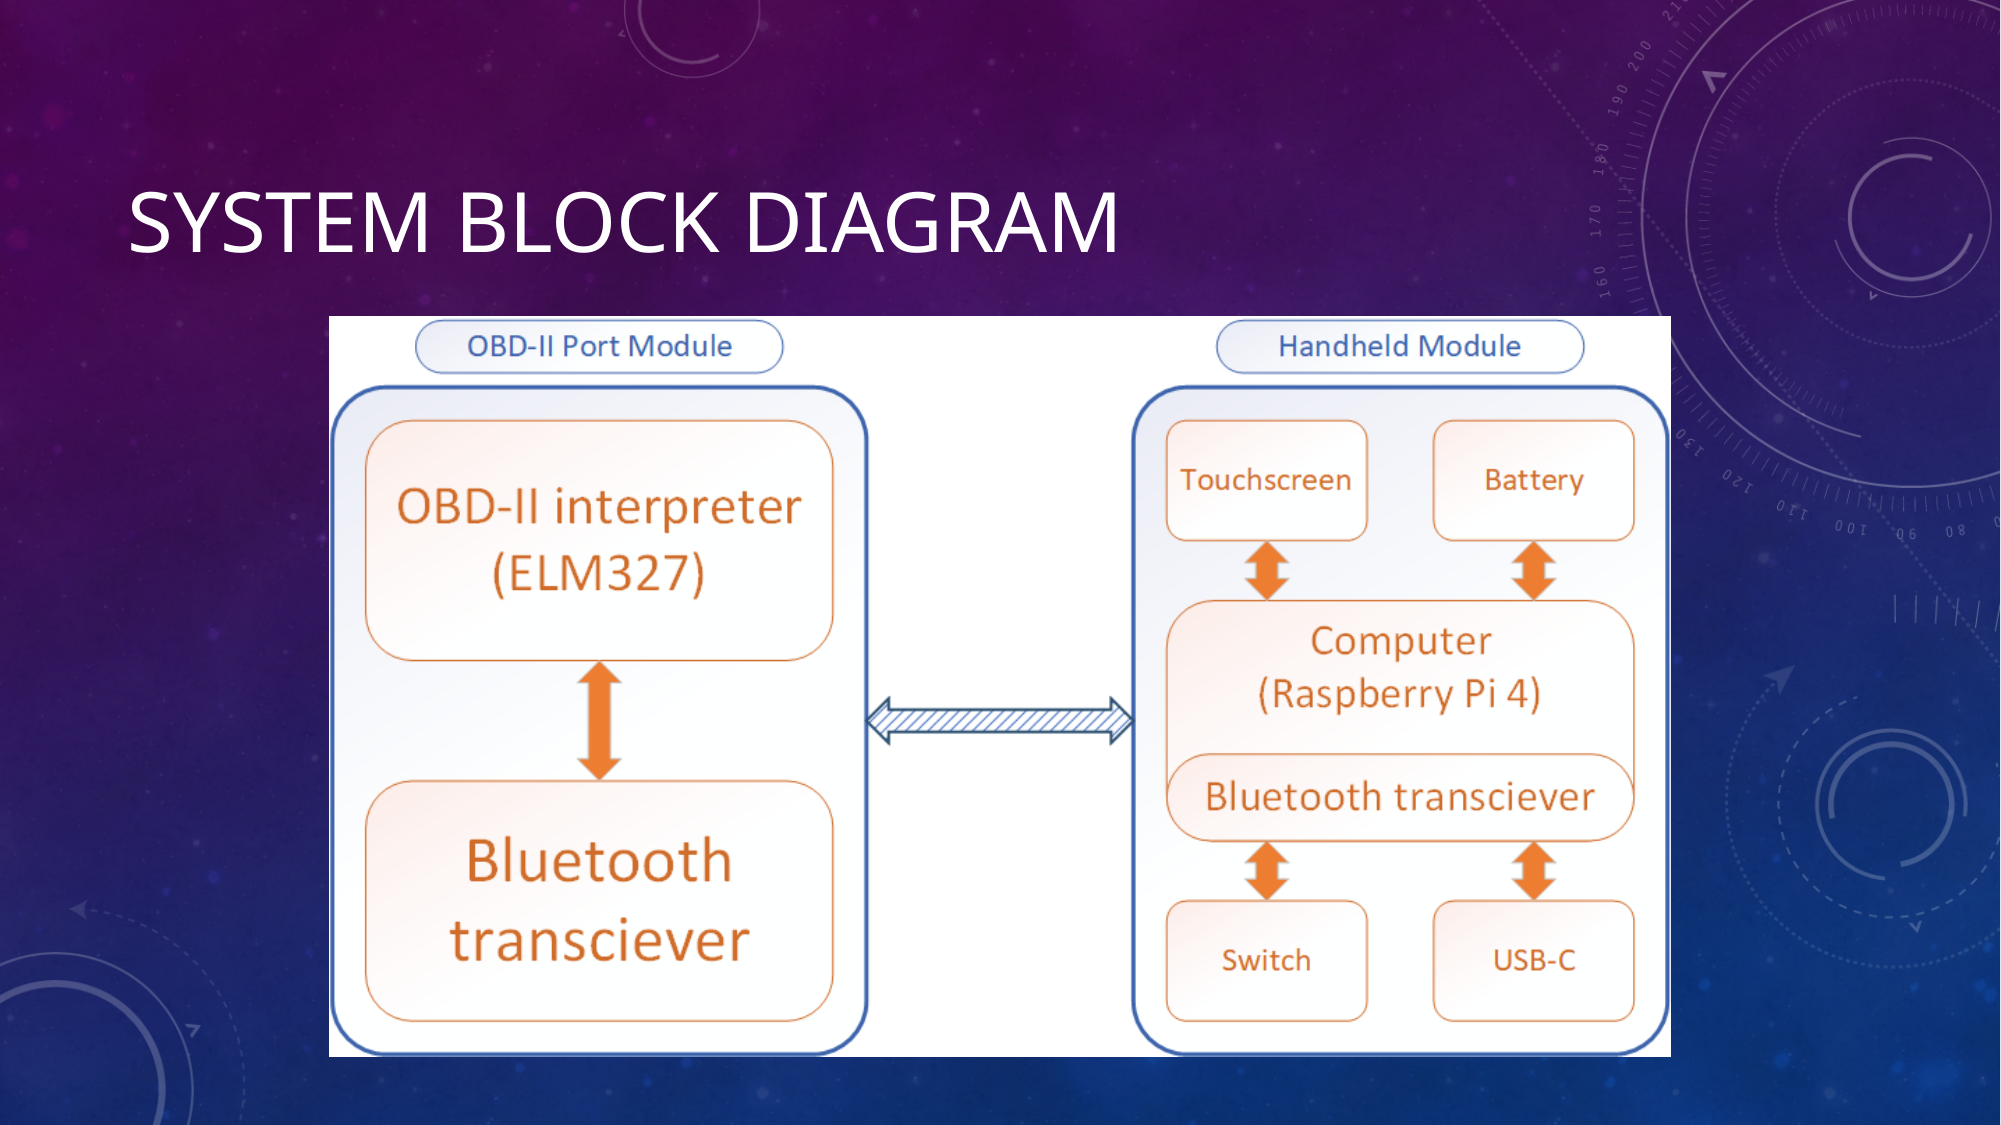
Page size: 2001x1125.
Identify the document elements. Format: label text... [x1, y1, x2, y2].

title System Block Diagram [112, 99, 1775, 339]
picture [0, 0, 2001, 1125]
